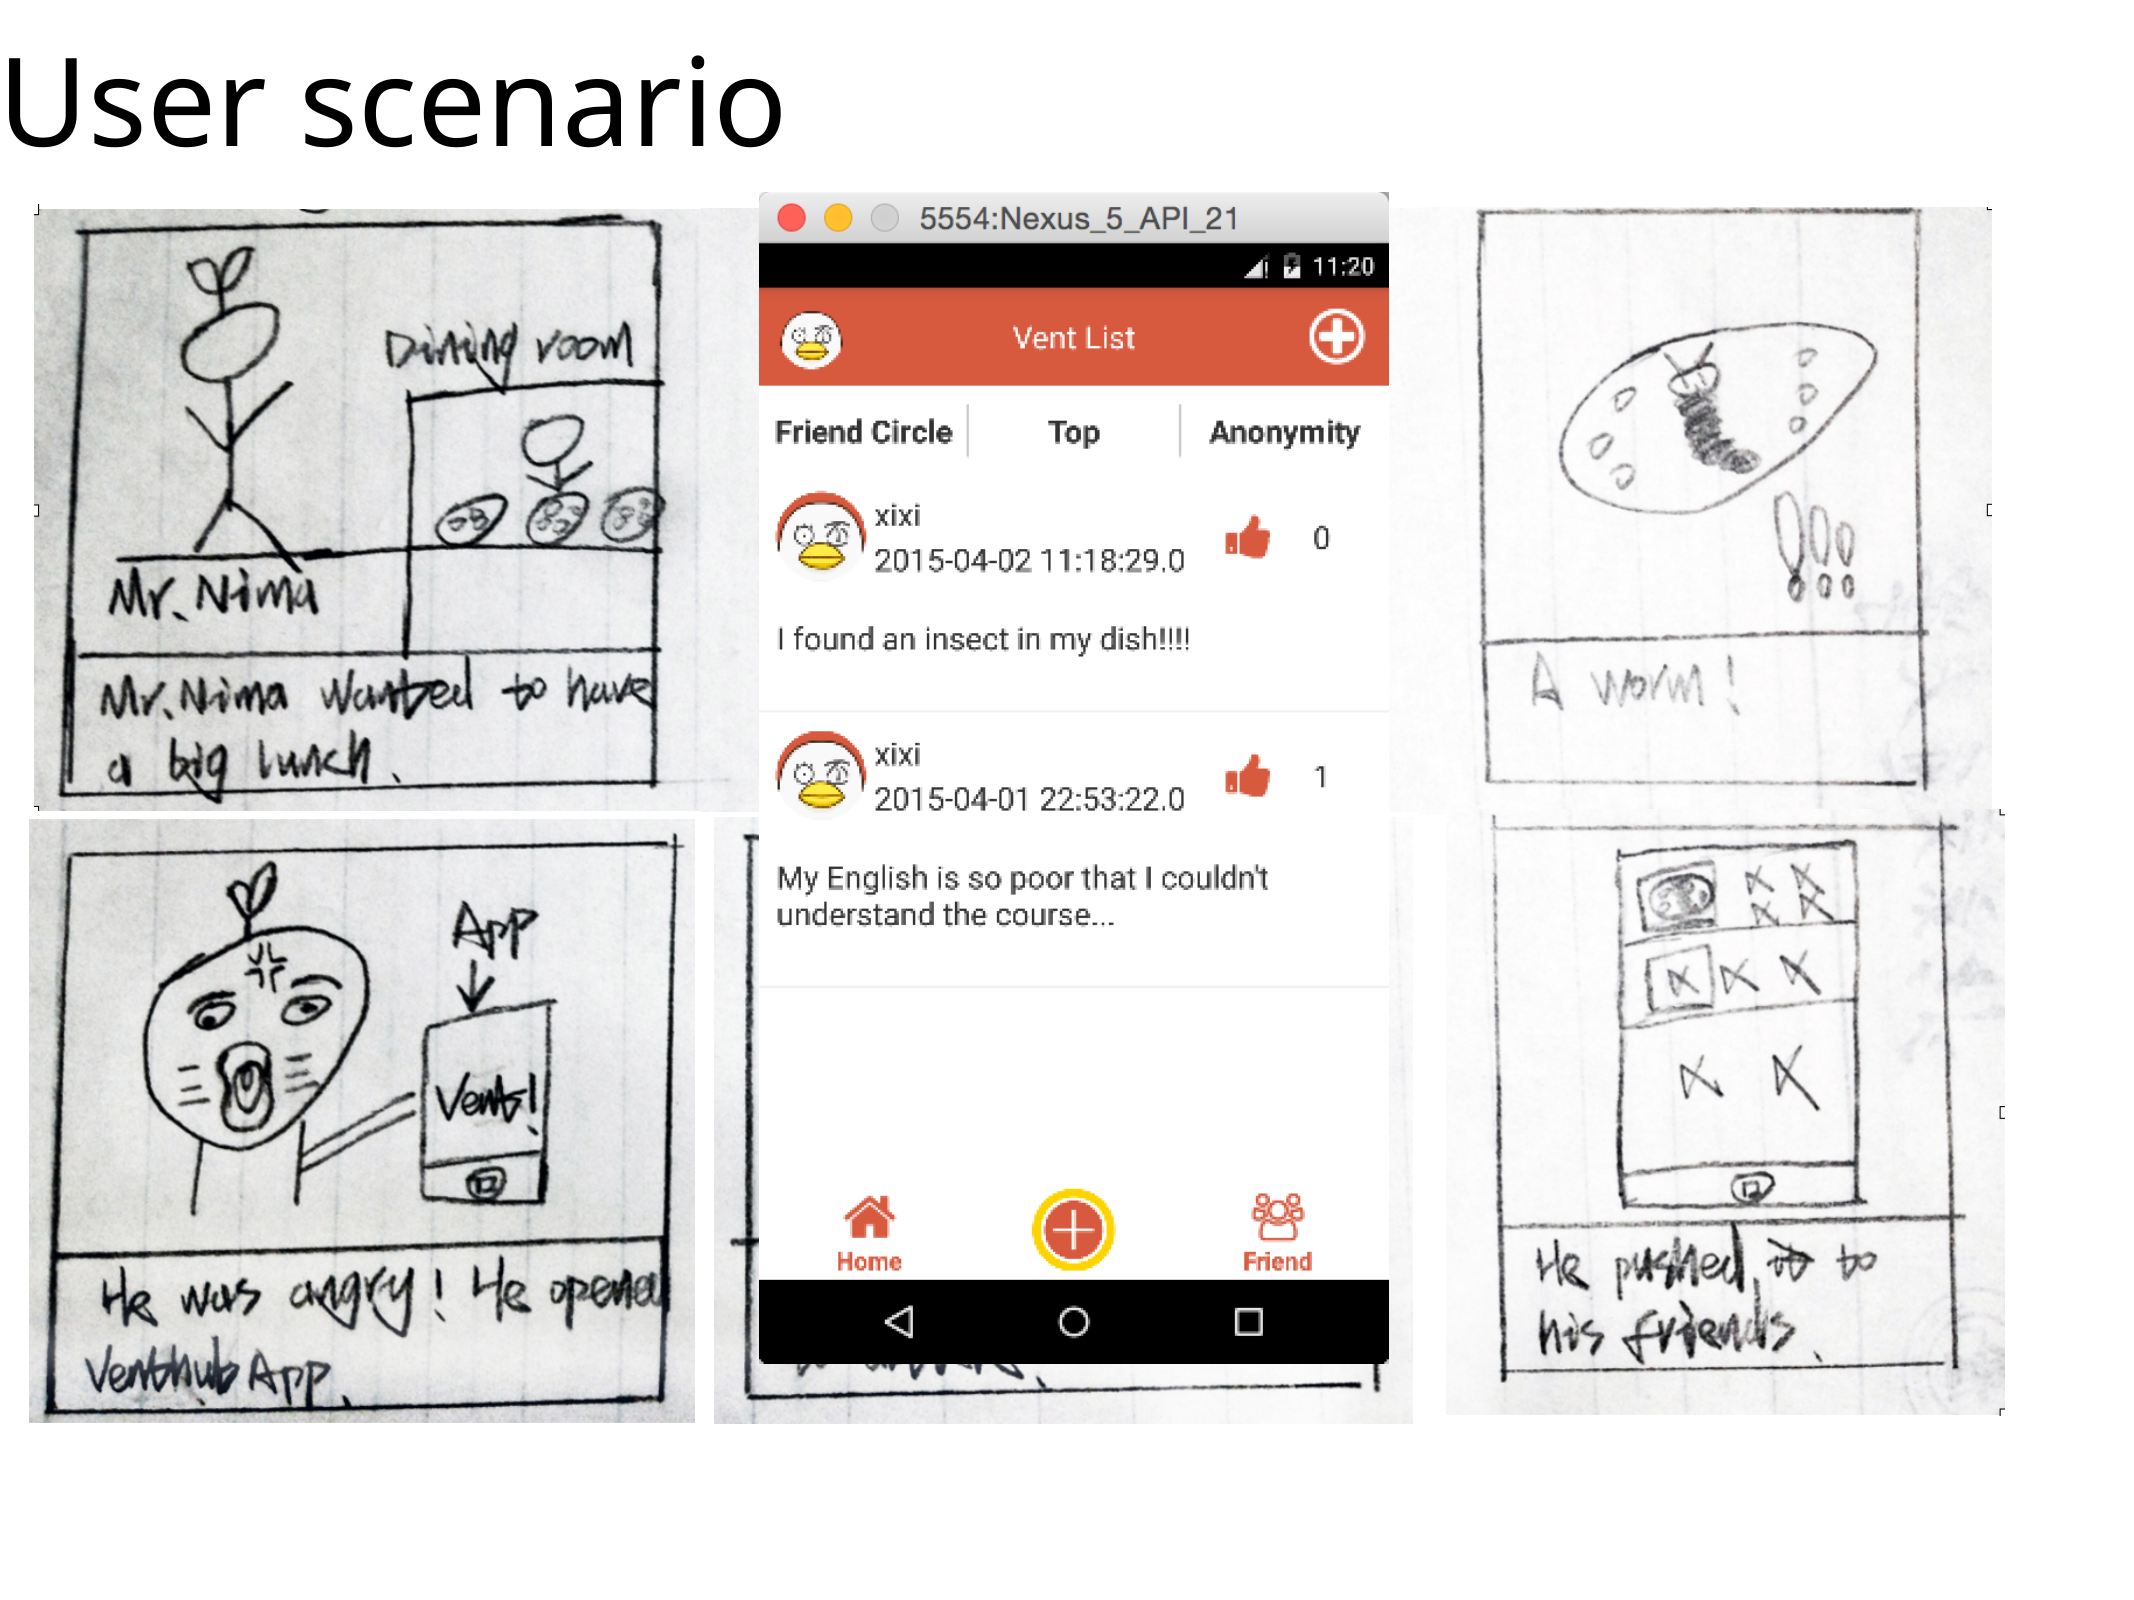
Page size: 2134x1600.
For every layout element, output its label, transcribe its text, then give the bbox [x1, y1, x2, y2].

picture [29, 817, 696, 1424]
picture [34, 192, 2005, 1424]
text_box User scenario [0, 14, 798, 179]
